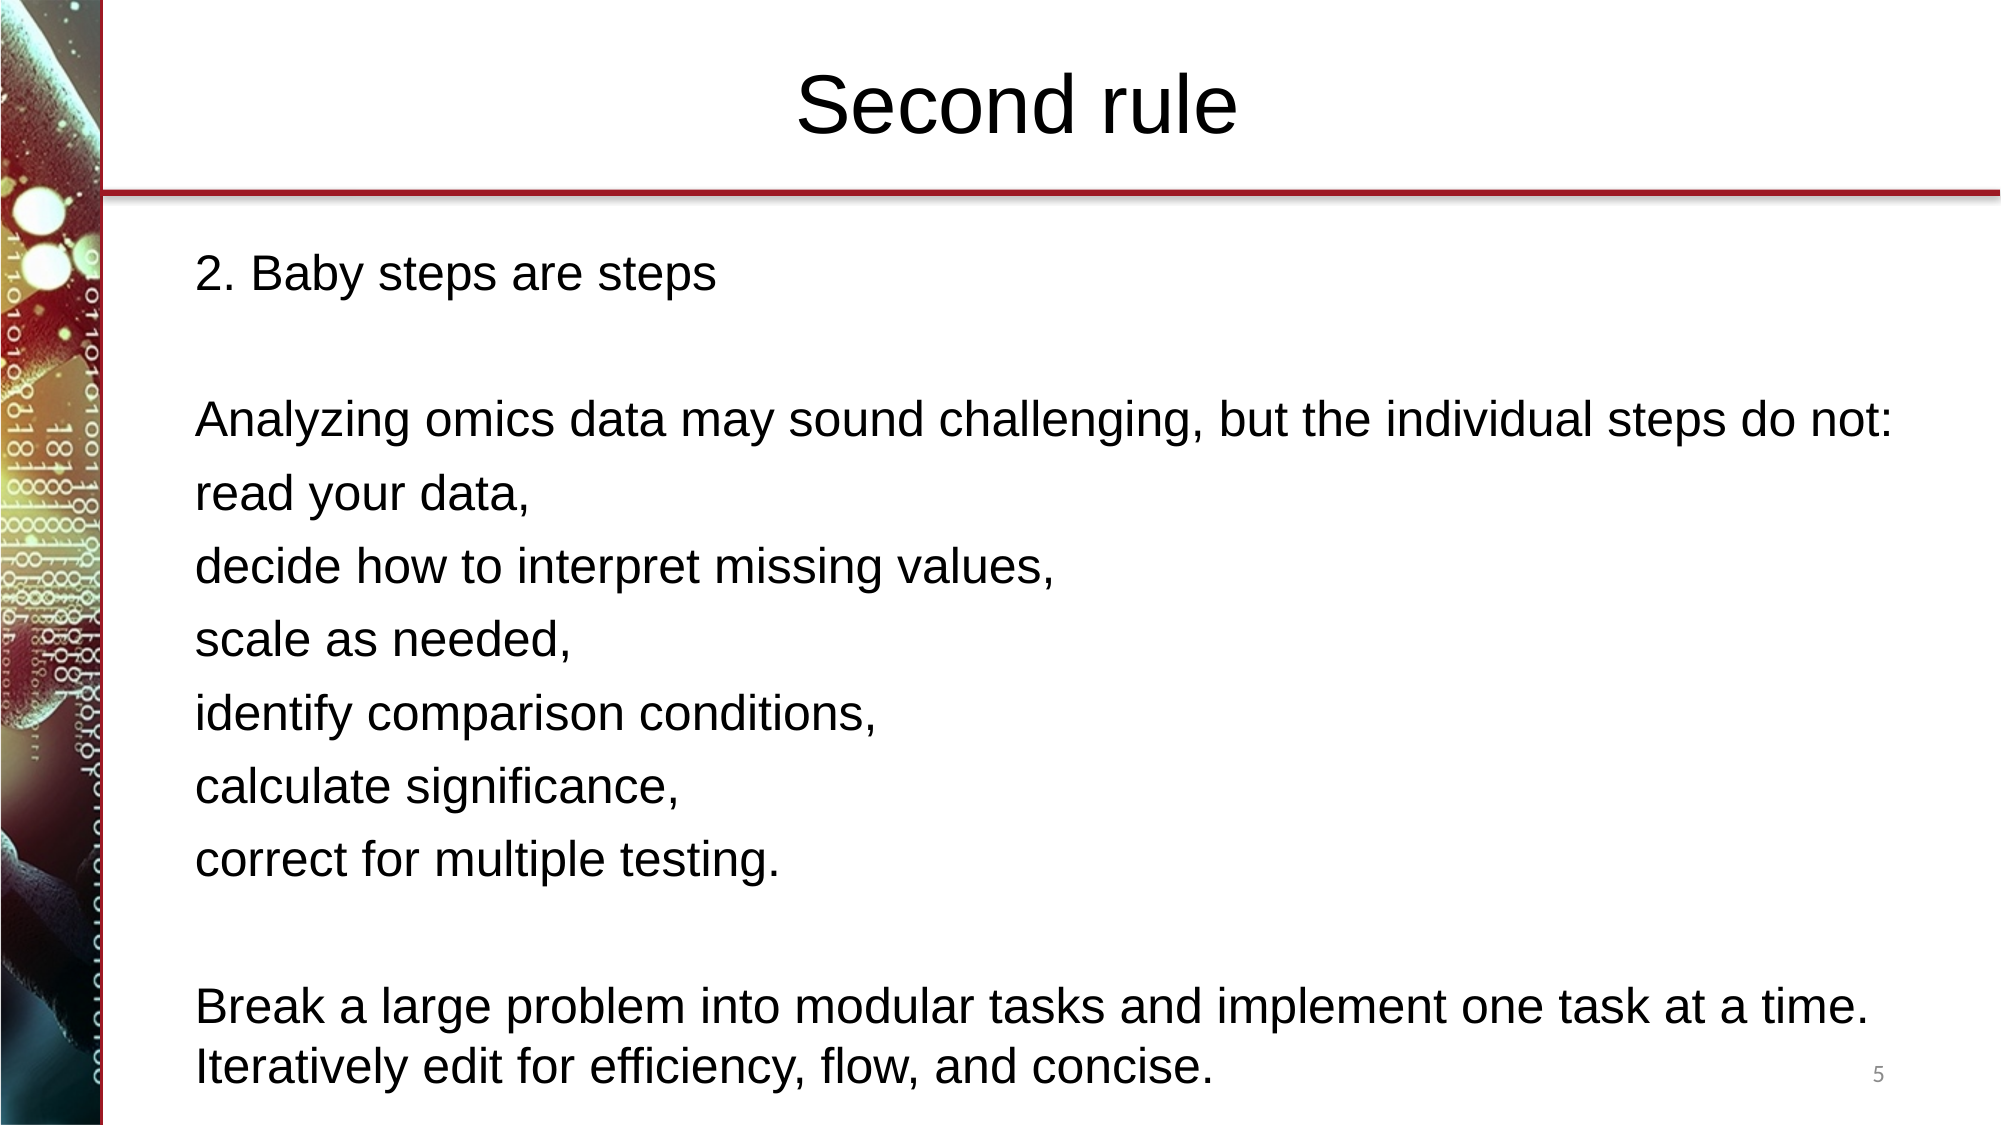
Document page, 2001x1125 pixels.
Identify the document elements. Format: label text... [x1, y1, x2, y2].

text_box Second rule [135, 31, 1900, 170]
text_box 5 [1433, 1042, 1900, 1103]
text_box 2. Baby steps are steps Analyzing omics data may sound challenging, but the individual steps do not: read your data, decide how to interpret missing values, scale as needed, identify comparison conditions, calculate significance, correct for multiple testing. Break a large problem into modular tasks and implement one task at a time. Iteratively edit for efficiency, flow, and concise. [179, 232, 1918, 938]
picture [1, 1, 100, 1124]
